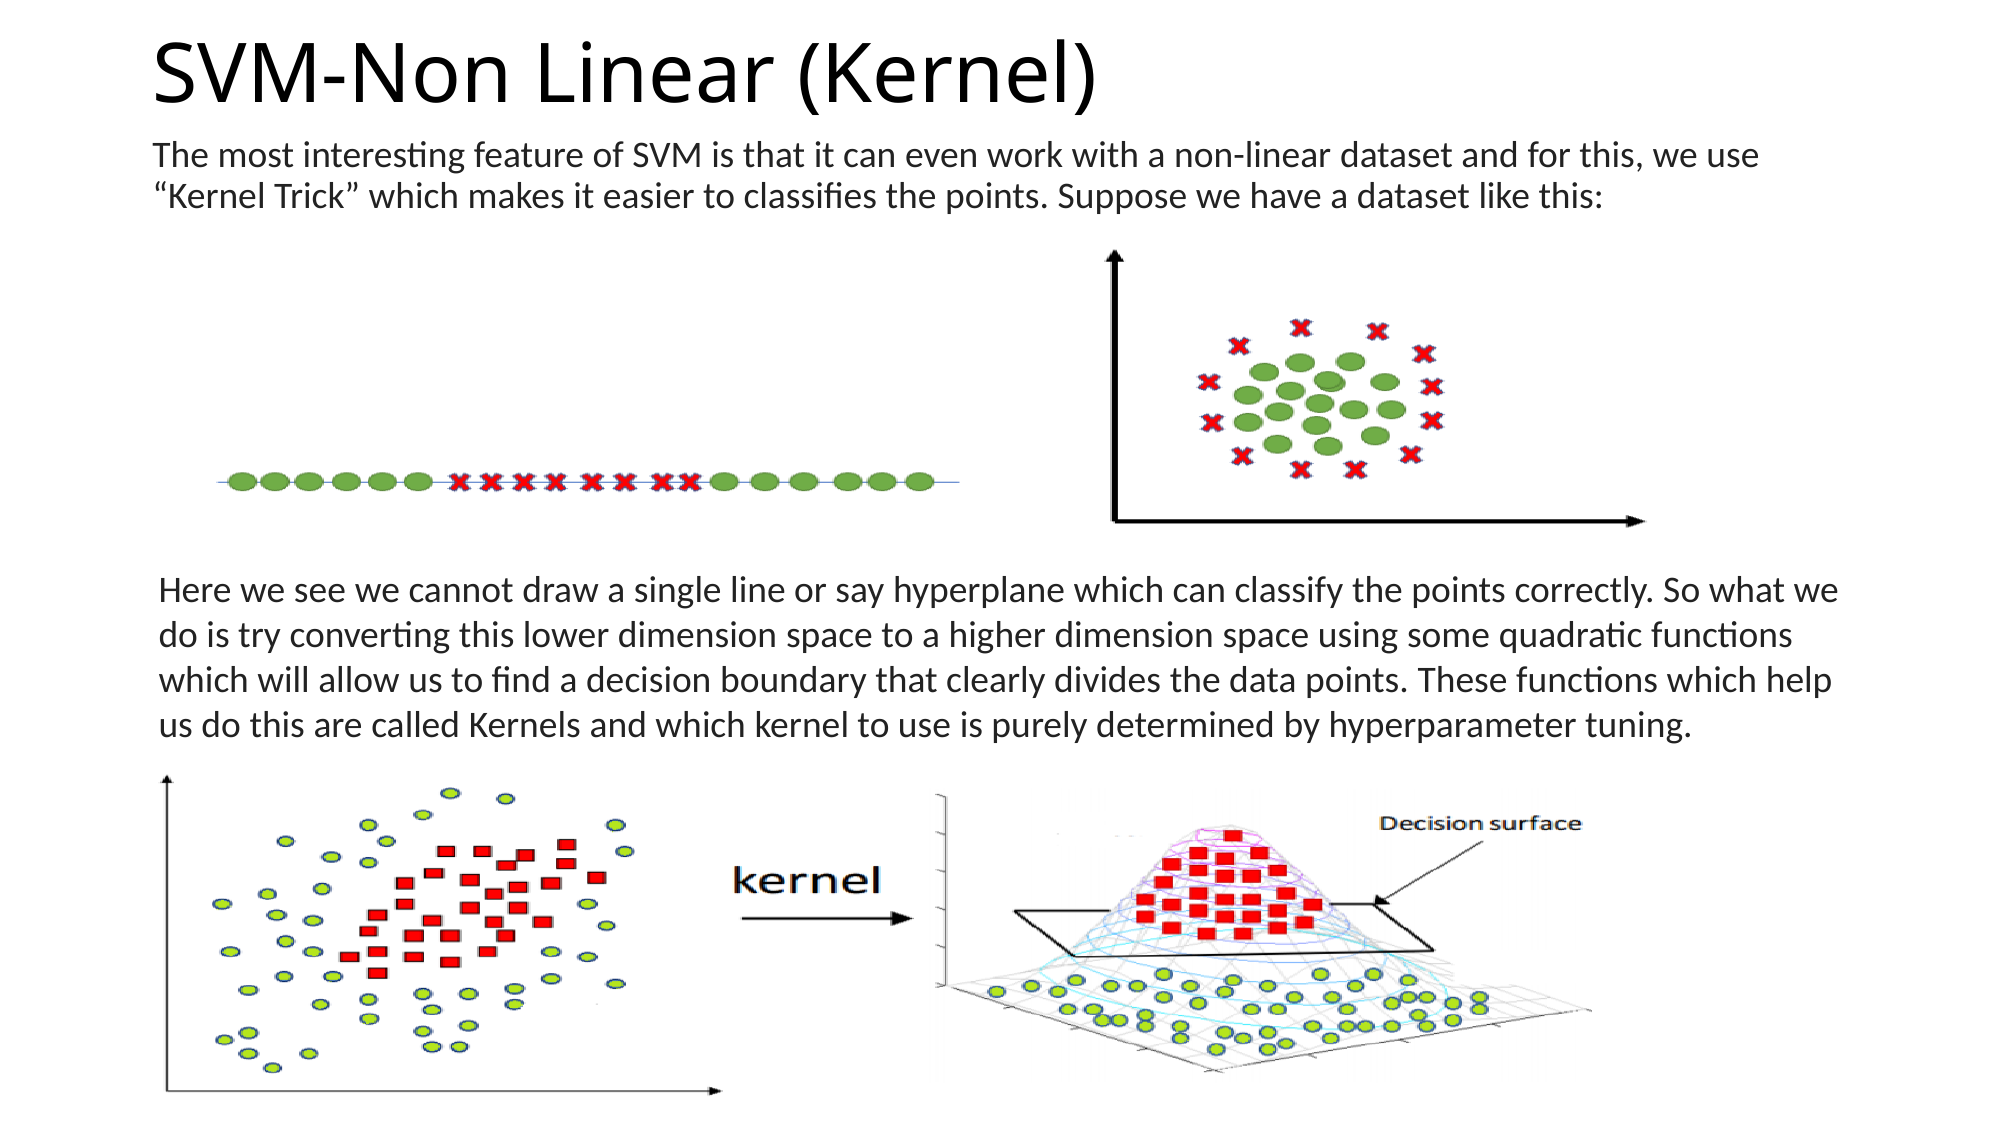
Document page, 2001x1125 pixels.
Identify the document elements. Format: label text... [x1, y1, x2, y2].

picture [137, 754, 1602, 1101]
title SVM-Non Linear (Kernel) [137, 23, 1863, 128]
list The most interesting feature of SVM is that it can even work with a non-linear dataset and for this, we use “Kernel Trick” which makes it easier to classifies the points. Suppose we have a dataset like this: [137, 128, 1863, 233]
picture [215, 232, 1669, 532]
text_box Here we see we cannot draw a single line or say hyperplane which can classify the points correctly. So what we do is try converting this lower dimension space to a higher dimension space using some quadratic functions which will allow us to find a decision boundary that clearly divides the data points. These functions which help us do this are called Kernels and which kernel to use is purely determined by hyperparameter tuning. [143, 557, 1863, 753]
